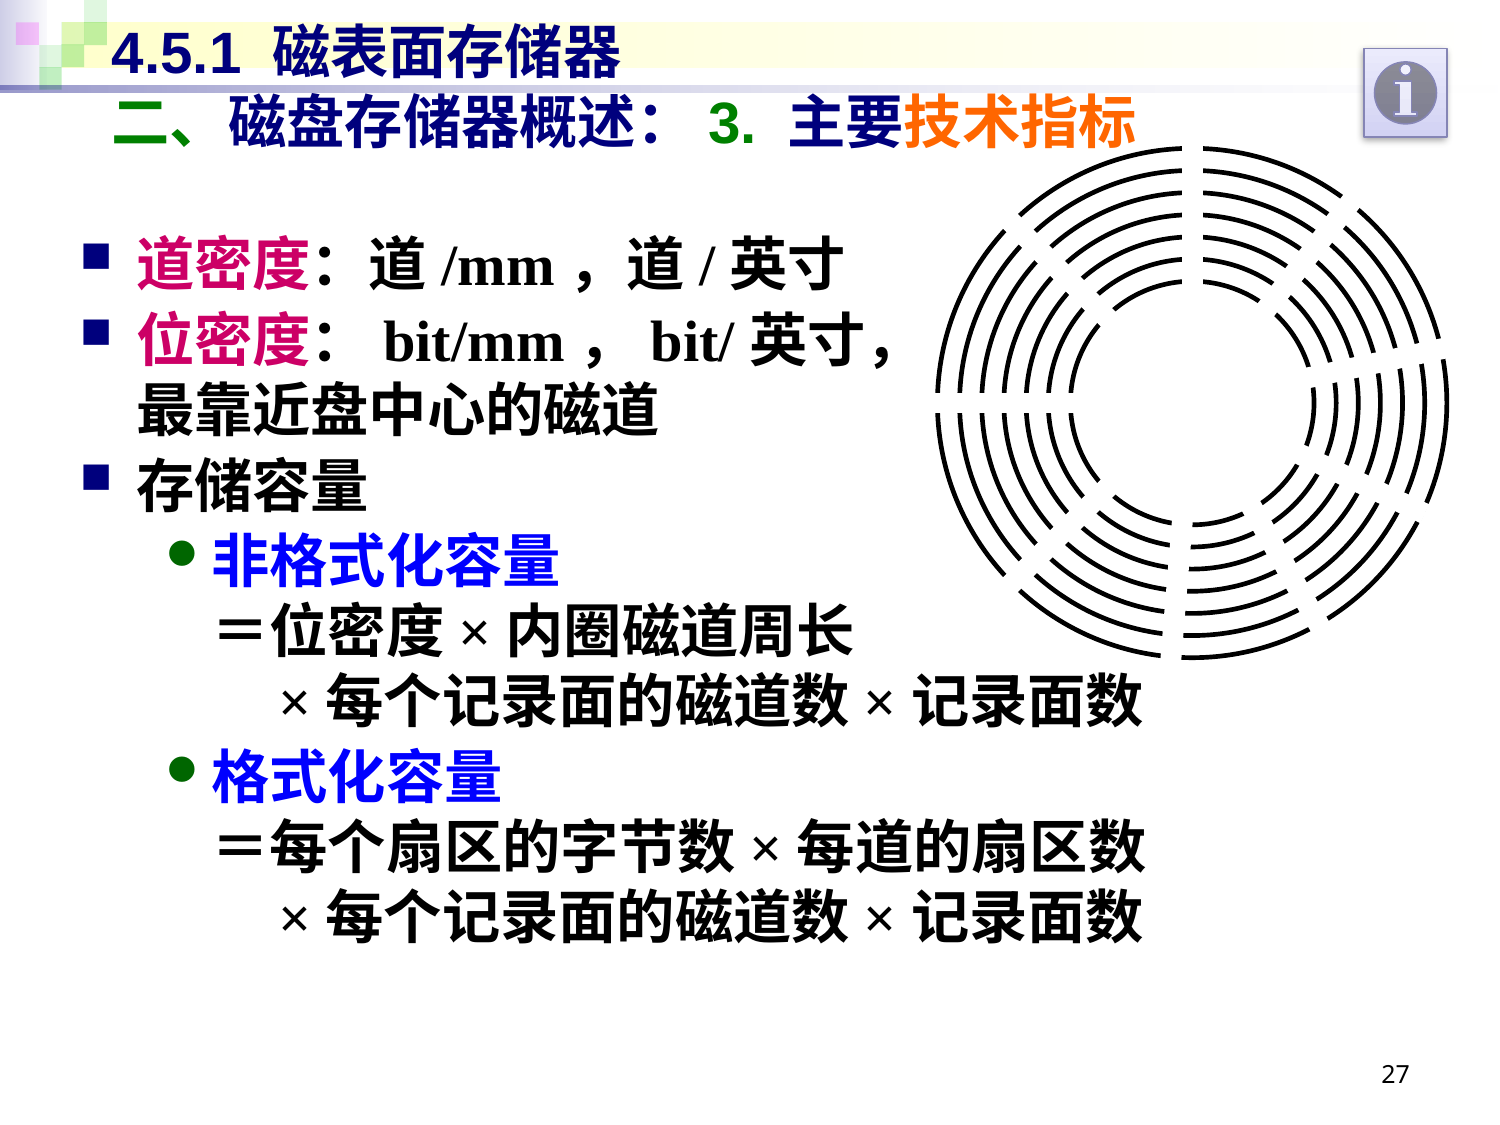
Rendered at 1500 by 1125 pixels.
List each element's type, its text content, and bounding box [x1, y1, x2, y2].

list 道密度：道/mm，道/英寸 位密度：bit/mm，bit/英寸， 最靠近盘中心的磁道 存储容量 非格式化容量 ＝位密度×内圈磁道周长 ×每个记录面的磁道数×记录面数 格式化容量 ＝每个扇区的字节数×每道的扇区数 ×每个记录面的磁道数×记录面数 [64, 219, 1471, 1036]
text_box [915, 136, 1448, 670]
text_box [1363, 48, 1448, 136]
title 4.5.1 磁表面存储器 二、磁盘存储器概述：3. 主要技术指标 [96, 6, 1448, 162]
slide_number 27 [1074, 1036, 1426, 1101]
